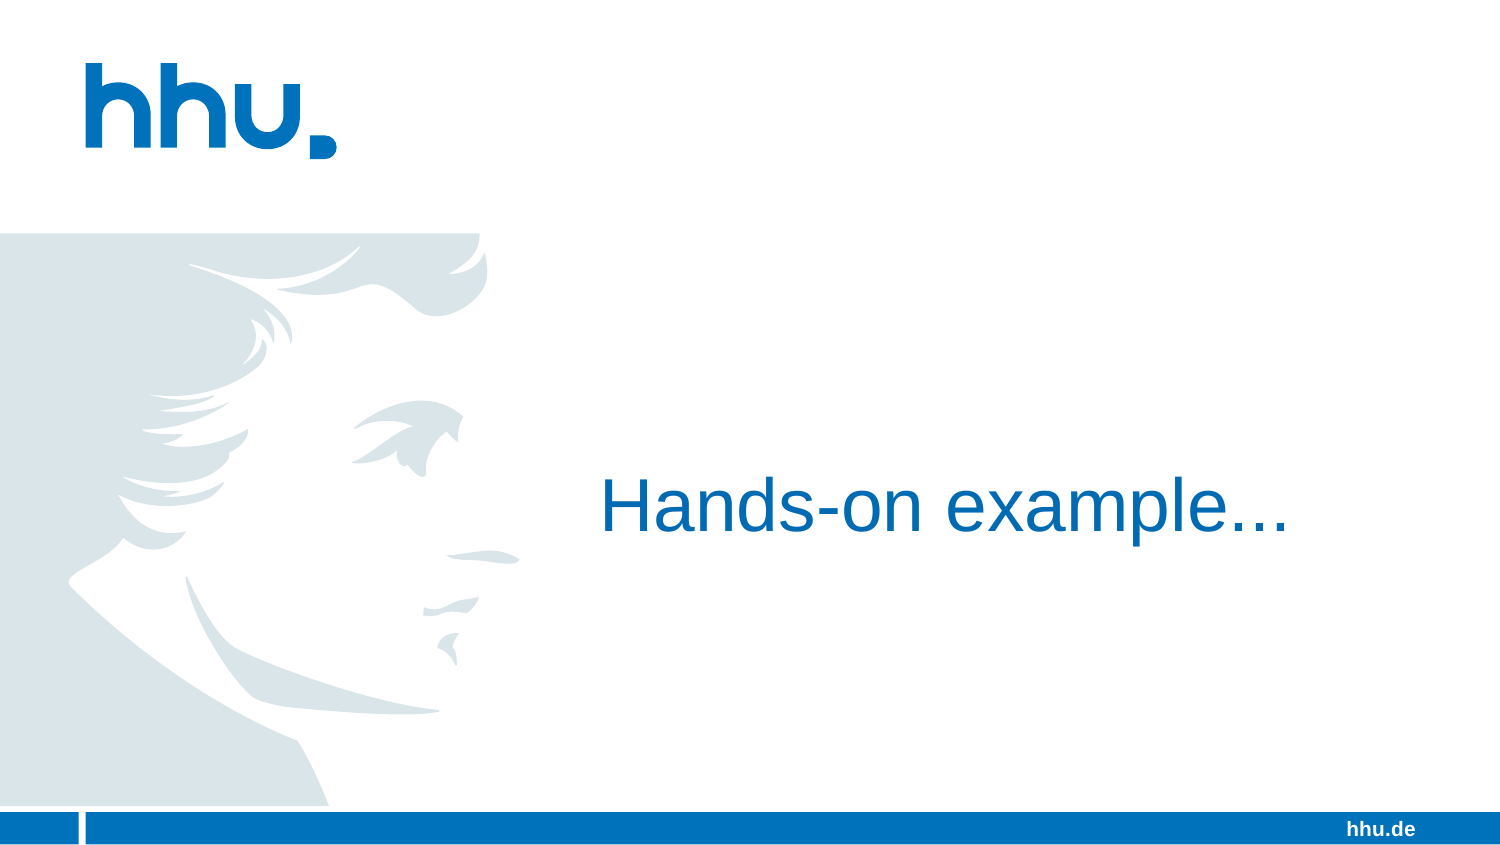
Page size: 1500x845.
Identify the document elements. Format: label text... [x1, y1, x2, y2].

title Hands-on example... [599, 372, 1322, 548]
